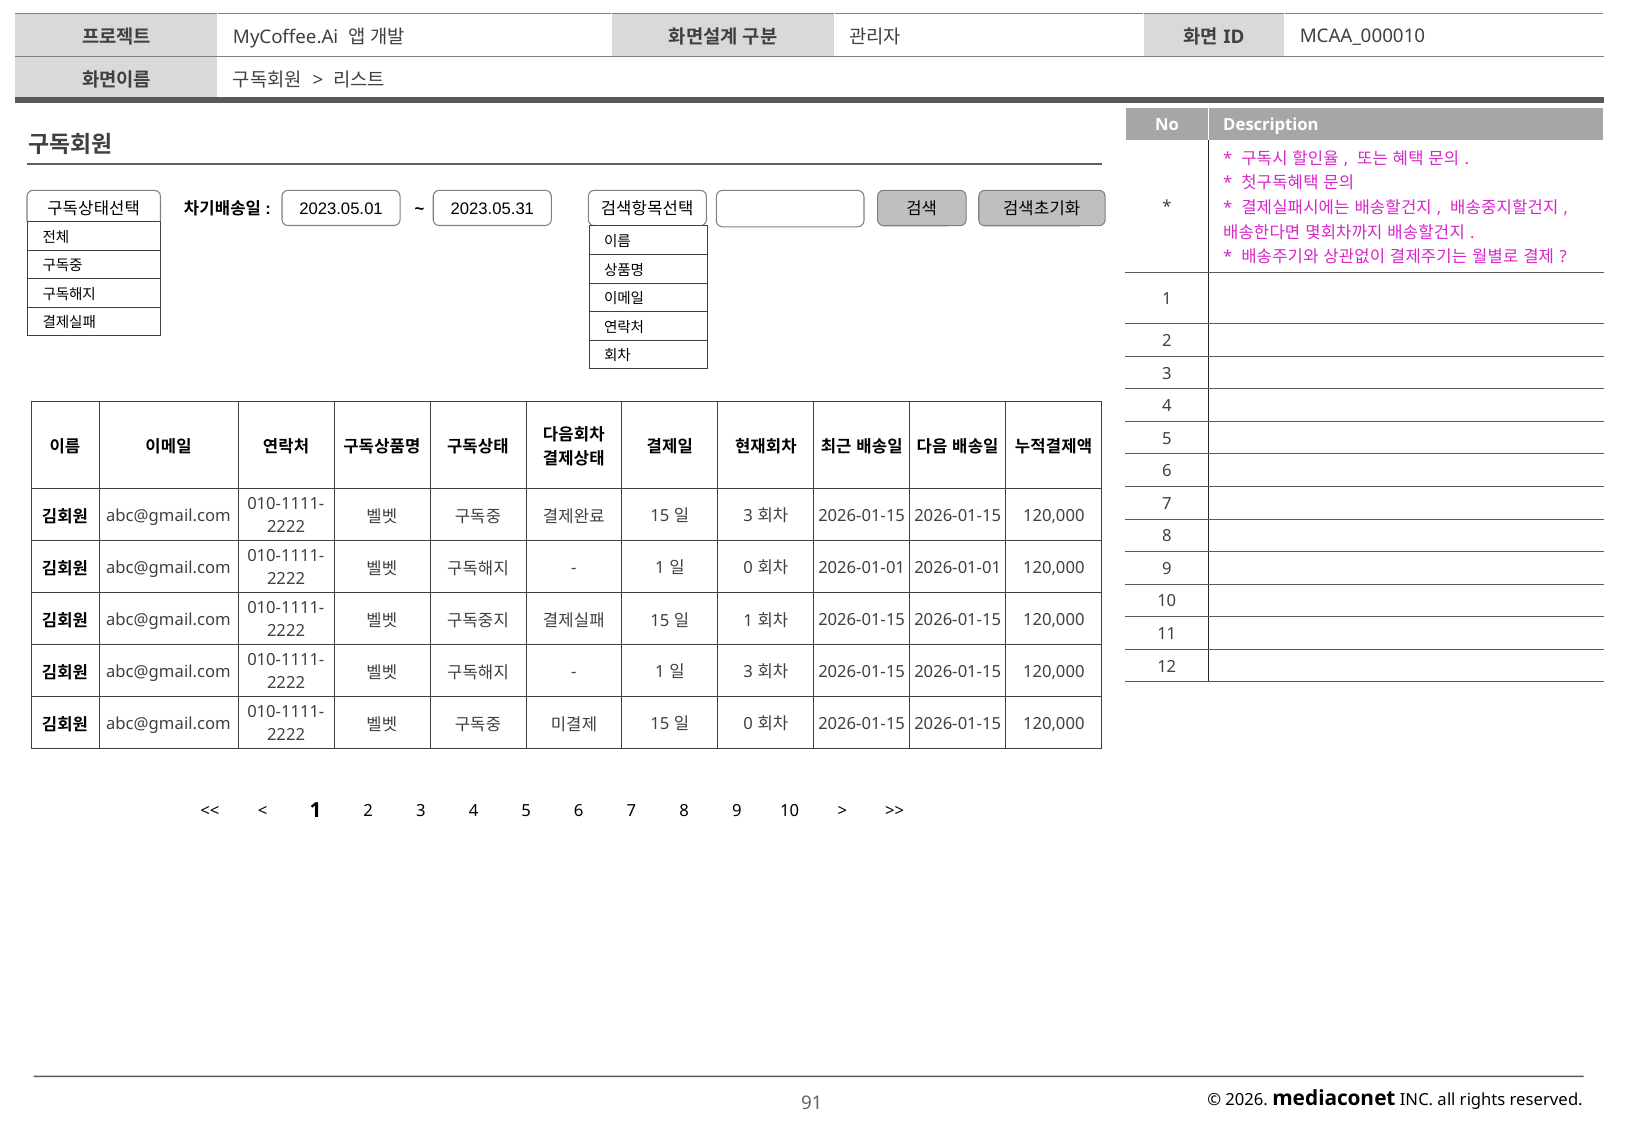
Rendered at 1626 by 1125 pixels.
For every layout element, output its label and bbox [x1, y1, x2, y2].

table_header [612, 14, 834, 56]
table_cell [32, 541, 99, 592]
table_cell [15, 57, 217, 97]
table_cell [622, 489, 717, 540]
table_cell [527, 645, 621, 696]
table_header [1209, 108, 1603, 140]
table_header [239, 402, 334, 488]
table_cell [814, 645, 909, 696]
table_cell [32, 489, 99, 540]
table_cell [239, 541, 334, 592]
table_cell [1126, 422, 1208, 453]
table_cell [1126, 454, 1208, 486]
table_cell [1126, 324, 1208, 356]
table_cell [100, 489, 238, 540]
table_cell [1006, 645, 1101, 696]
table_header [184, 788, 236, 831]
table_cell [590, 312, 707, 340]
table_header [32, 402, 99, 488]
table_cell [32, 697, 99, 748]
table_header [1126, 108, 1208, 140]
table_cell [1126, 487, 1208, 519]
table_cell [1126, 520, 1208, 551]
table_cell [718, 697, 813, 748]
table_cell [718, 645, 813, 696]
table_cell [1126, 552, 1208, 584]
table_cell [814, 489, 909, 540]
table_cell [28, 308, 160, 335]
table_cell [1209, 487, 1603, 519]
text_box [978, 190, 1106, 226]
table_header [342, 788, 394, 831]
table_cell [814, 593, 909, 644]
table_cell [28, 251, 160, 278]
text_box [164, 190, 552, 226]
table_cell [590, 284, 707, 311]
table_header [15, 14, 217, 56]
table_header [500, 788, 552, 831]
table_header [527, 402, 621, 488]
table_cell [239, 593, 334, 644]
table_cell [1209, 357, 1603, 388]
table_header [869, 788, 921, 831]
table_cell [32, 593, 99, 644]
table_cell [1126, 273, 1208, 323]
text_box [877, 190, 967, 226]
text_box [26, 190, 161, 221]
table_cell [100, 593, 238, 644]
table_cell [1126, 650, 1208, 681]
table_header [1144, 14, 1284, 56]
table_cell [1209, 552, 1603, 584]
table_cell [1209, 141, 1603, 272]
table_cell [1006, 593, 1101, 644]
table_header [658, 788, 710, 831]
table_cell [1209, 324, 1603, 356]
table_cell [718, 489, 813, 540]
table_cell [814, 697, 909, 748]
table_cell [239, 645, 334, 696]
table_cell [910, 593, 1005, 644]
table_cell [622, 541, 717, 592]
table_cell [1209, 650, 1603, 681]
table_cell [100, 697, 238, 748]
table_cell [100, 645, 238, 696]
table_cell [1006, 541, 1101, 592]
table_cell [1209, 520, 1603, 551]
table_header [28, 222, 160, 250]
table_header [395, 788, 447, 831]
table_cell [431, 645, 526, 696]
table_cell [590, 341, 707, 368]
table_cell [431, 489, 526, 540]
table_header [553, 788, 605, 831]
table_header [606, 788, 657, 831]
table_cell [910, 697, 1005, 748]
text_box [11, 122, 1102, 164]
table_cell [1209, 389, 1603, 421]
table_header [622, 402, 717, 488]
table_header [814, 402, 909, 488]
table_header [290, 788, 341, 831]
text_box [588, 190, 707, 225]
text_box [716, 190, 864, 227]
table_cell [527, 697, 621, 748]
table_cell [910, 489, 1005, 540]
table_header [816, 788, 868, 831]
table_cell [335, 489, 430, 540]
table_cell [1209, 273, 1603, 323]
table_cell [718, 541, 813, 592]
table_header [237, 788, 289, 831]
table_cell [1209, 585, 1603, 616]
table_header [218, 14, 611, 56]
table_header [718, 402, 813, 488]
table_cell [431, 697, 526, 748]
table_header [431, 402, 526, 488]
table_header [1006, 402, 1101, 488]
table_cell [1126, 357, 1208, 388]
table_cell [1209, 422, 1603, 453]
table_cell [28, 279, 160, 307]
table_cell [431, 593, 526, 644]
table_cell [335, 593, 430, 644]
table_cell [335, 697, 430, 748]
table_header [764, 788, 815, 831]
table_cell [910, 645, 1005, 696]
table_cell [590, 255, 707, 283]
table_cell [1126, 585, 1208, 616]
table_header [335, 402, 430, 488]
table_cell [814, 541, 909, 592]
table_cell [622, 593, 717, 644]
table_cell [1209, 617, 1603, 649]
table_cell [239, 697, 334, 748]
table_cell [335, 541, 430, 592]
table_cell [1126, 389, 1208, 421]
table_header [1285, 14, 1603, 56]
table_cell [622, 645, 717, 696]
table_cell [527, 541, 621, 592]
table_cell [100, 541, 238, 592]
table_cell [1006, 489, 1101, 540]
table_header [835, 14, 1143, 56]
table_cell [1209, 454, 1603, 486]
table_cell [1126, 617, 1208, 649]
table_cell [335, 645, 430, 696]
table_header [448, 788, 499, 831]
table_cell [527, 489, 621, 540]
table_cell [527, 593, 621, 644]
table_header [711, 788, 763, 831]
table_cell [239, 489, 334, 540]
table_cell [218, 57, 1603, 97]
table_header [910, 402, 1005, 488]
table_cell [431, 541, 526, 592]
table_cell [910, 541, 1005, 592]
table_cell [718, 593, 813, 644]
table_cell [32, 645, 99, 696]
table_cell [622, 697, 717, 748]
table_cell [1126, 141, 1208, 272]
table_cell [1006, 697, 1101, 748]
table_header [100, 402, 238, 488]
table_header [590, 226, 707, 254]
